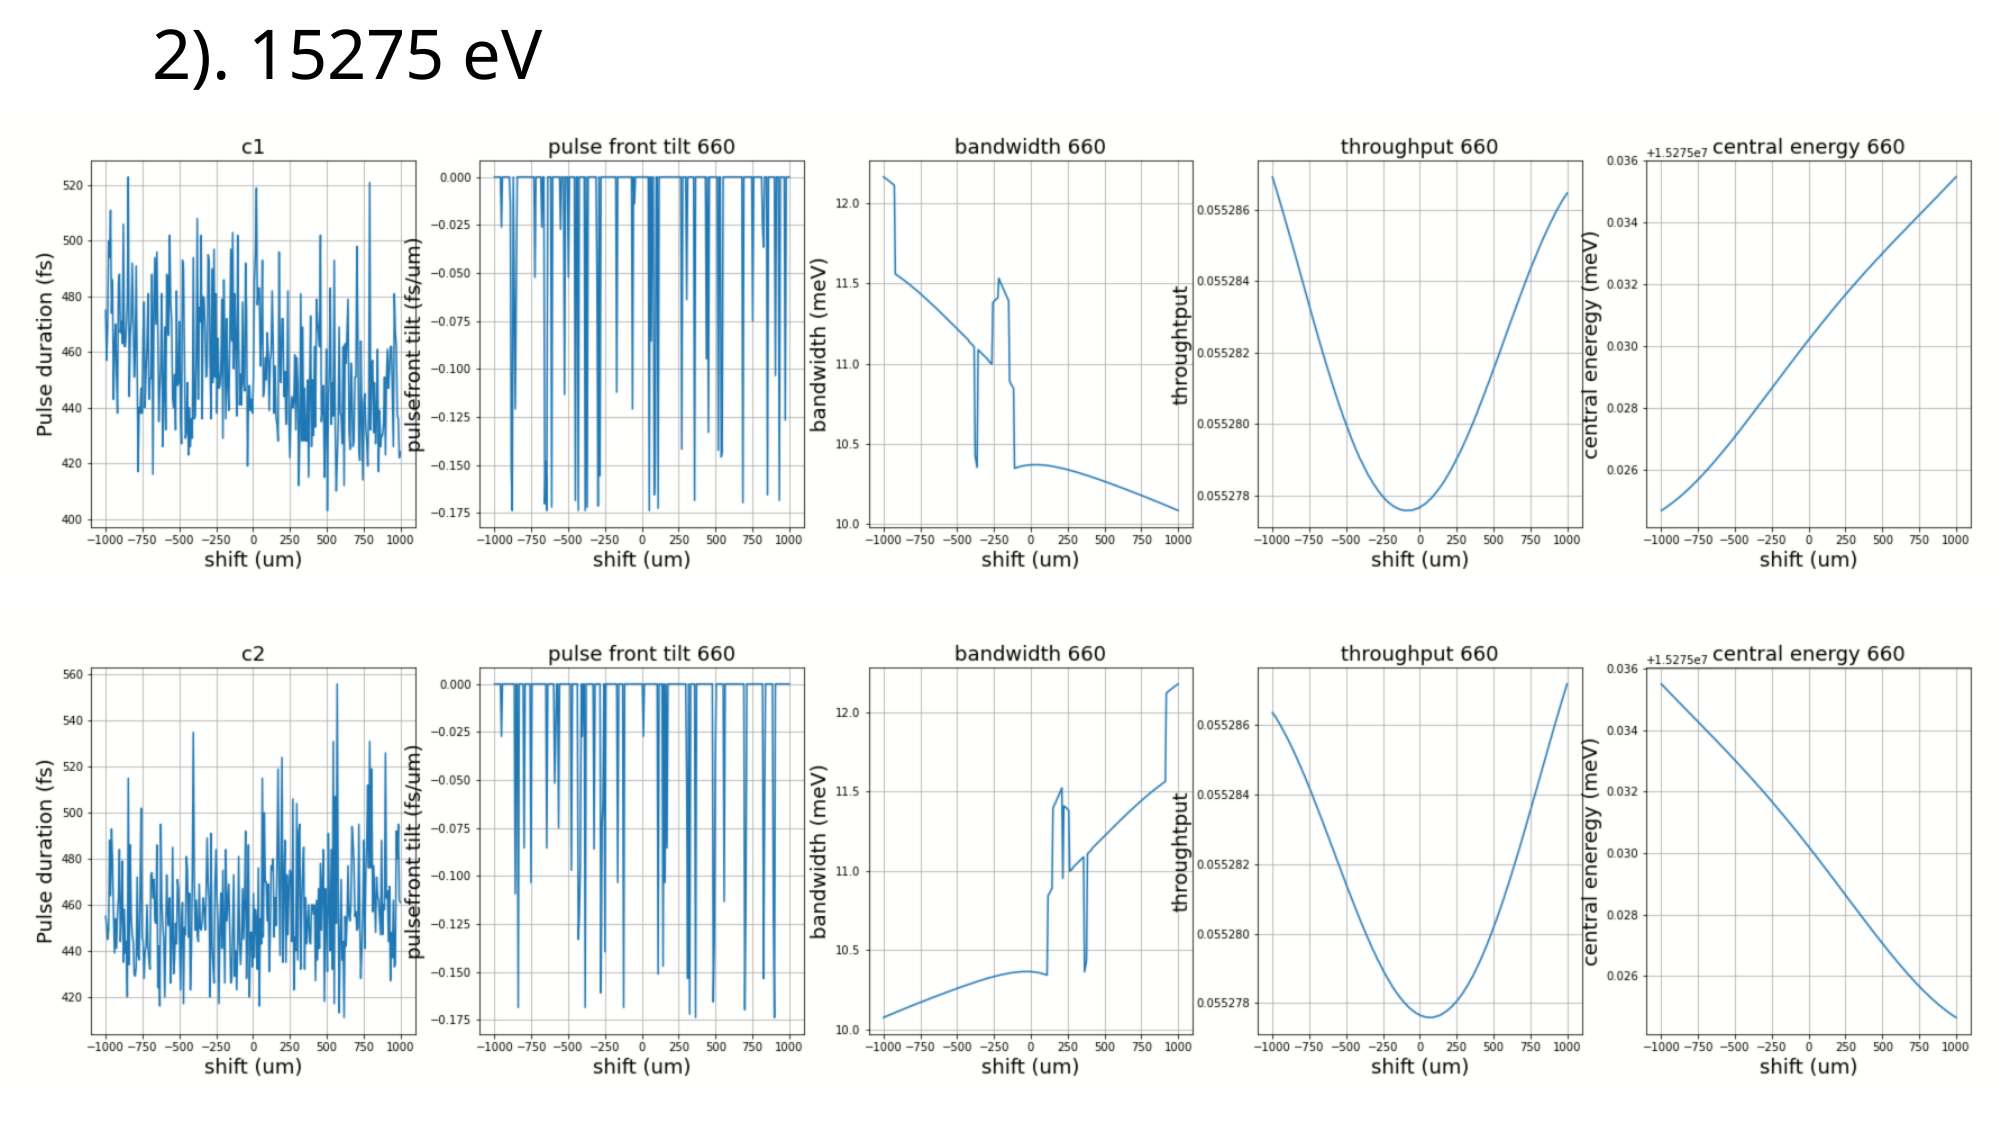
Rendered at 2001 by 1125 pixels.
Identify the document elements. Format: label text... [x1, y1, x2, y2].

title 2). 15275 eV [137, 12, 1863, 102]
picture [0, 102, 2000, 588]
picture [0, 609, 2000, 1095]
